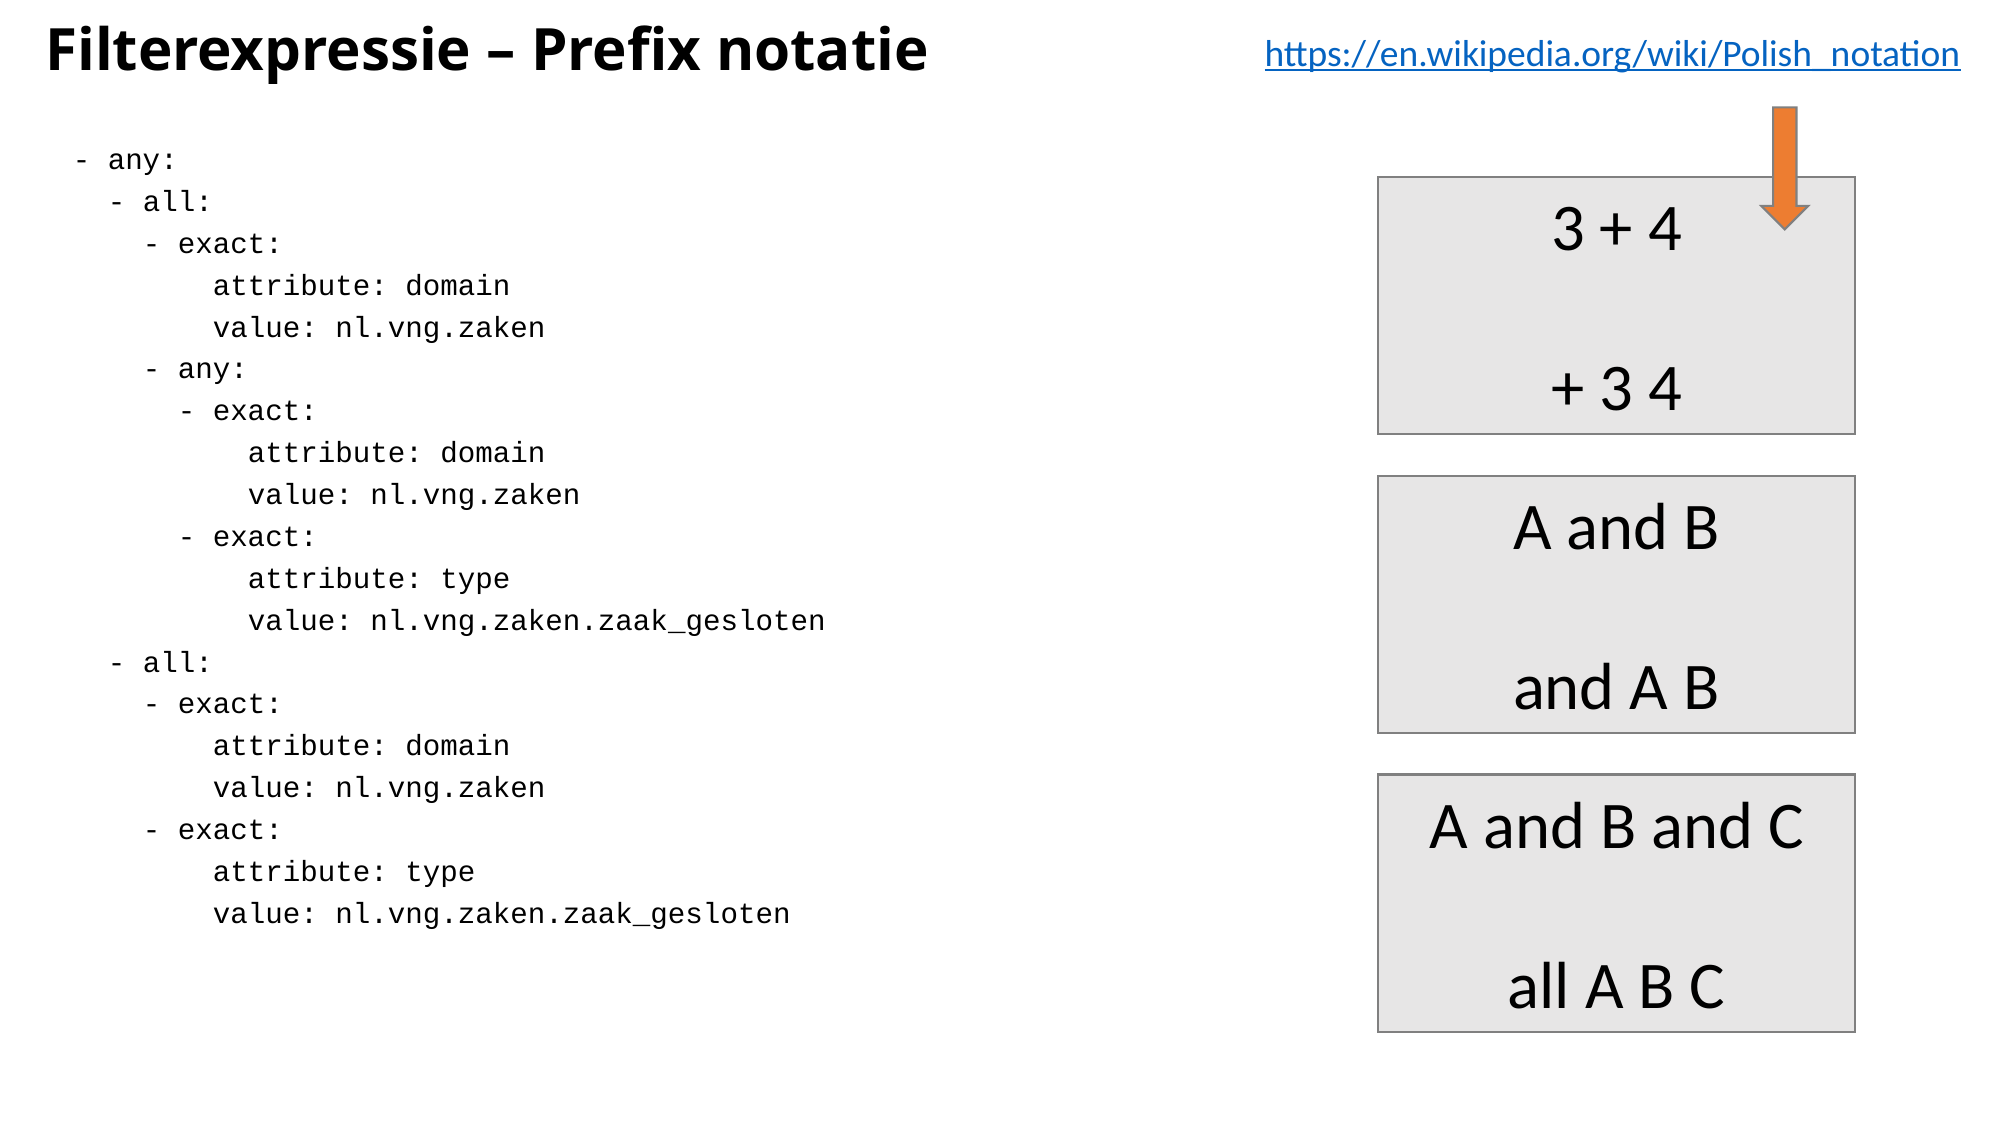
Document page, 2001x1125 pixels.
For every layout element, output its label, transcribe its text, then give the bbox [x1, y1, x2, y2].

text_box A and B and C all A B C [1377, 774, 1856, 1030]
title Filterexpressie – Prefix notatie [0, 0, 2000, 104]
text_box A and B and A B [1377, 475, 1856, 731]
list - any: - all: - exact: attribute: domain value: nl.vng.zaken - any: - exact: attribute: domain value: nl.vng.zaken - exact: attribute: type value: nl.vng.zaken.zaak_gesloten - all: - exact: attribute: domain value: nl.vng.zaken - exact: attribute: type value: nl.vng.zaken.zaak_gesloten [57, 145, 2000, 1125]
text_box [1758, 106, 1811, 231]
text_box https://en.wikipedia.org/wiki/Polish_notation [1249, 21, 1976, 82]
text_box 3 + 4 + 3 4 [1377, 176, 1856, 432]
